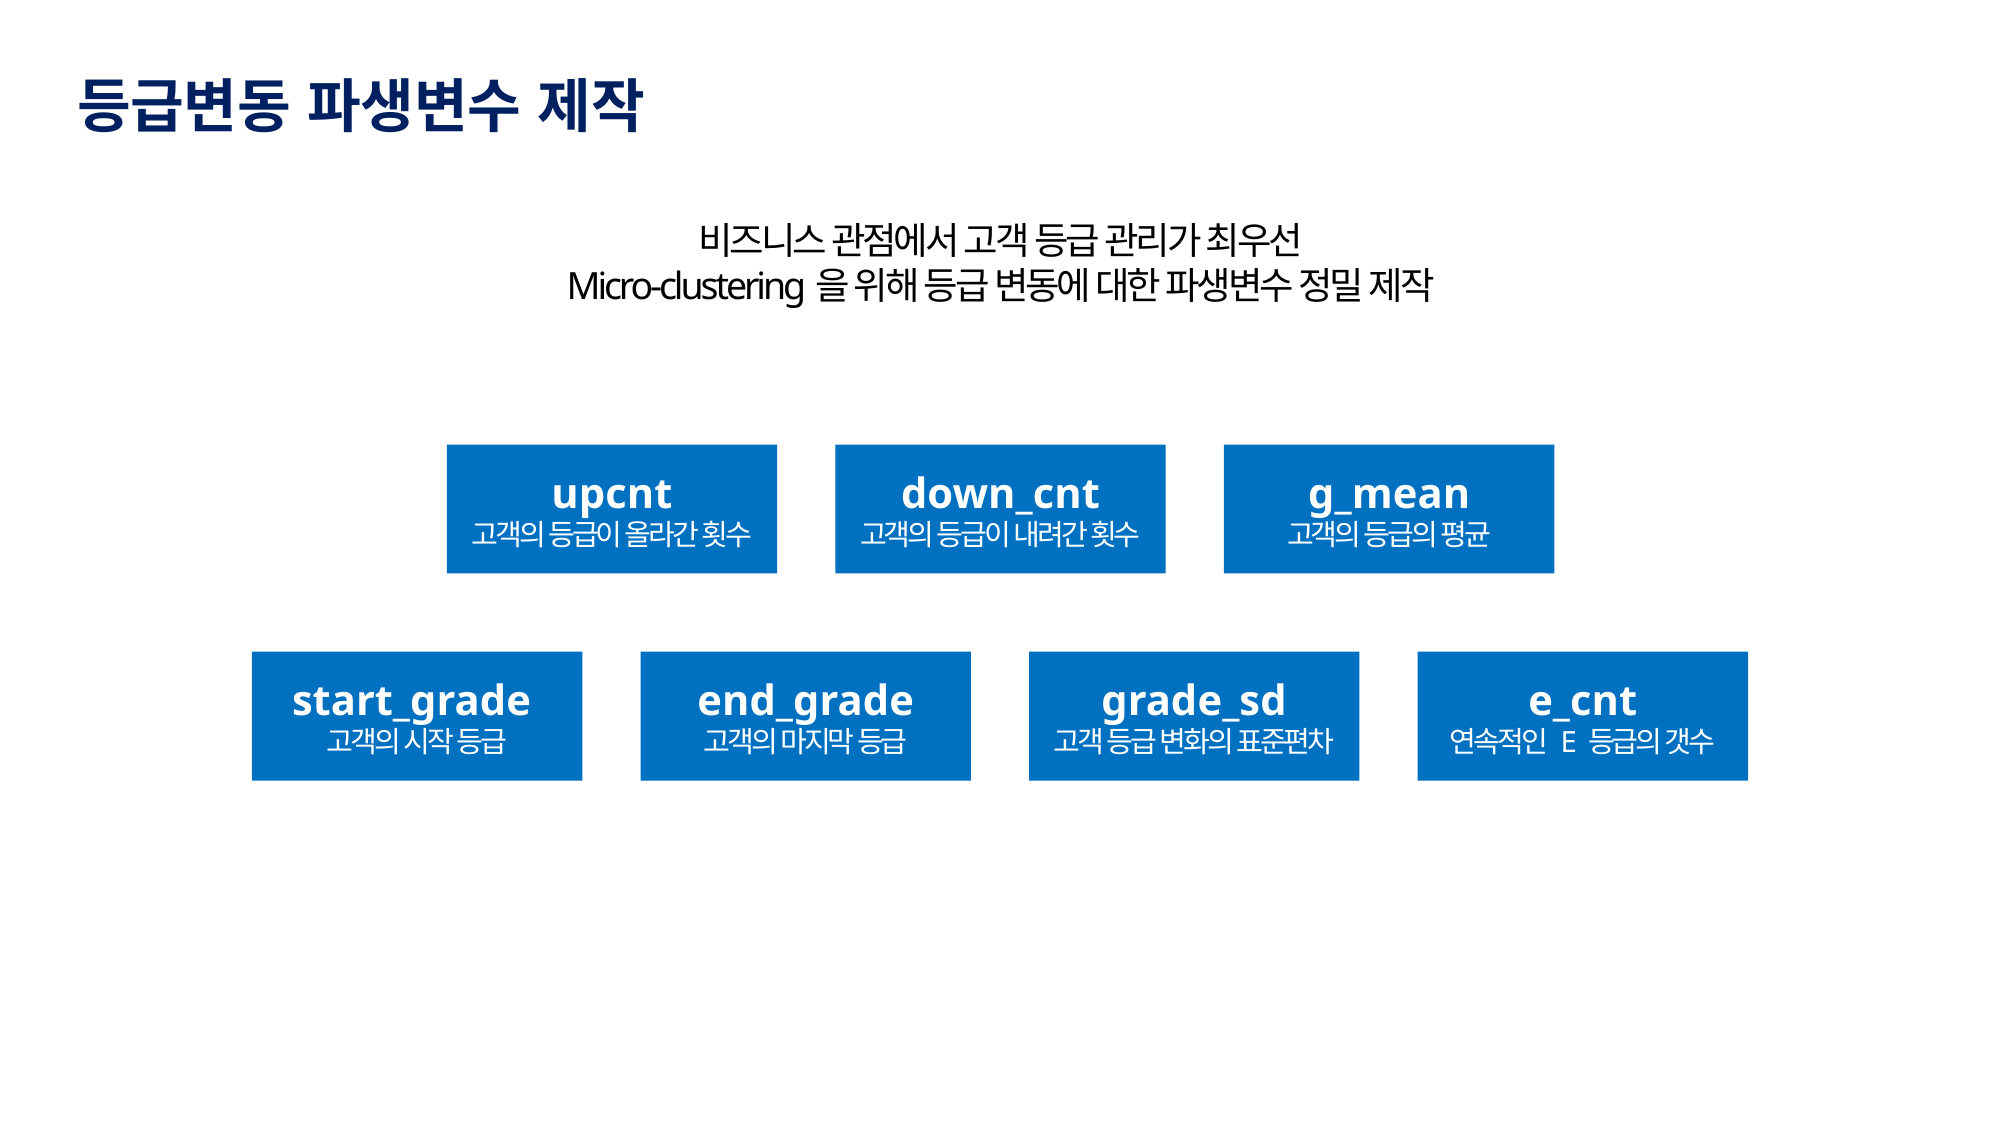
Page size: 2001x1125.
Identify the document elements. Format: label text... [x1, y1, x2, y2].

text_box grade_sd 고객 등급 변화의 표준편차 [1028, 651, 1360, 782]
text_box g_mean 고객의 등급의 평균 [1223, 443, 1555, 574]
text_box end_grade 고객의 마지막 등급 [639, 651, 972, 782]
text_box start_grade 고객의 시작 등급 [251, 651, 583, 782]
text_box 비즈니스 관점에서 고객 등급 관리가 최우선 Micro-clustering을 위해 등급 변동에 대한 파생변수 정밀 제작 [68, 209, 1933, 315]
text_box upcnt 고객의 등급이 올라간 횟수 [446, 443, 778, 574]
text_box e_cnt 연속적인 E 등급의 갯수 [1417, 651, 1749, 782]
text_box down_cnt 고객의 등급이 내려간 횟수 [834, 443, 1167, 574]
text_box 등급변동 파생변수 제작 [62, 70, 1441, 148]
